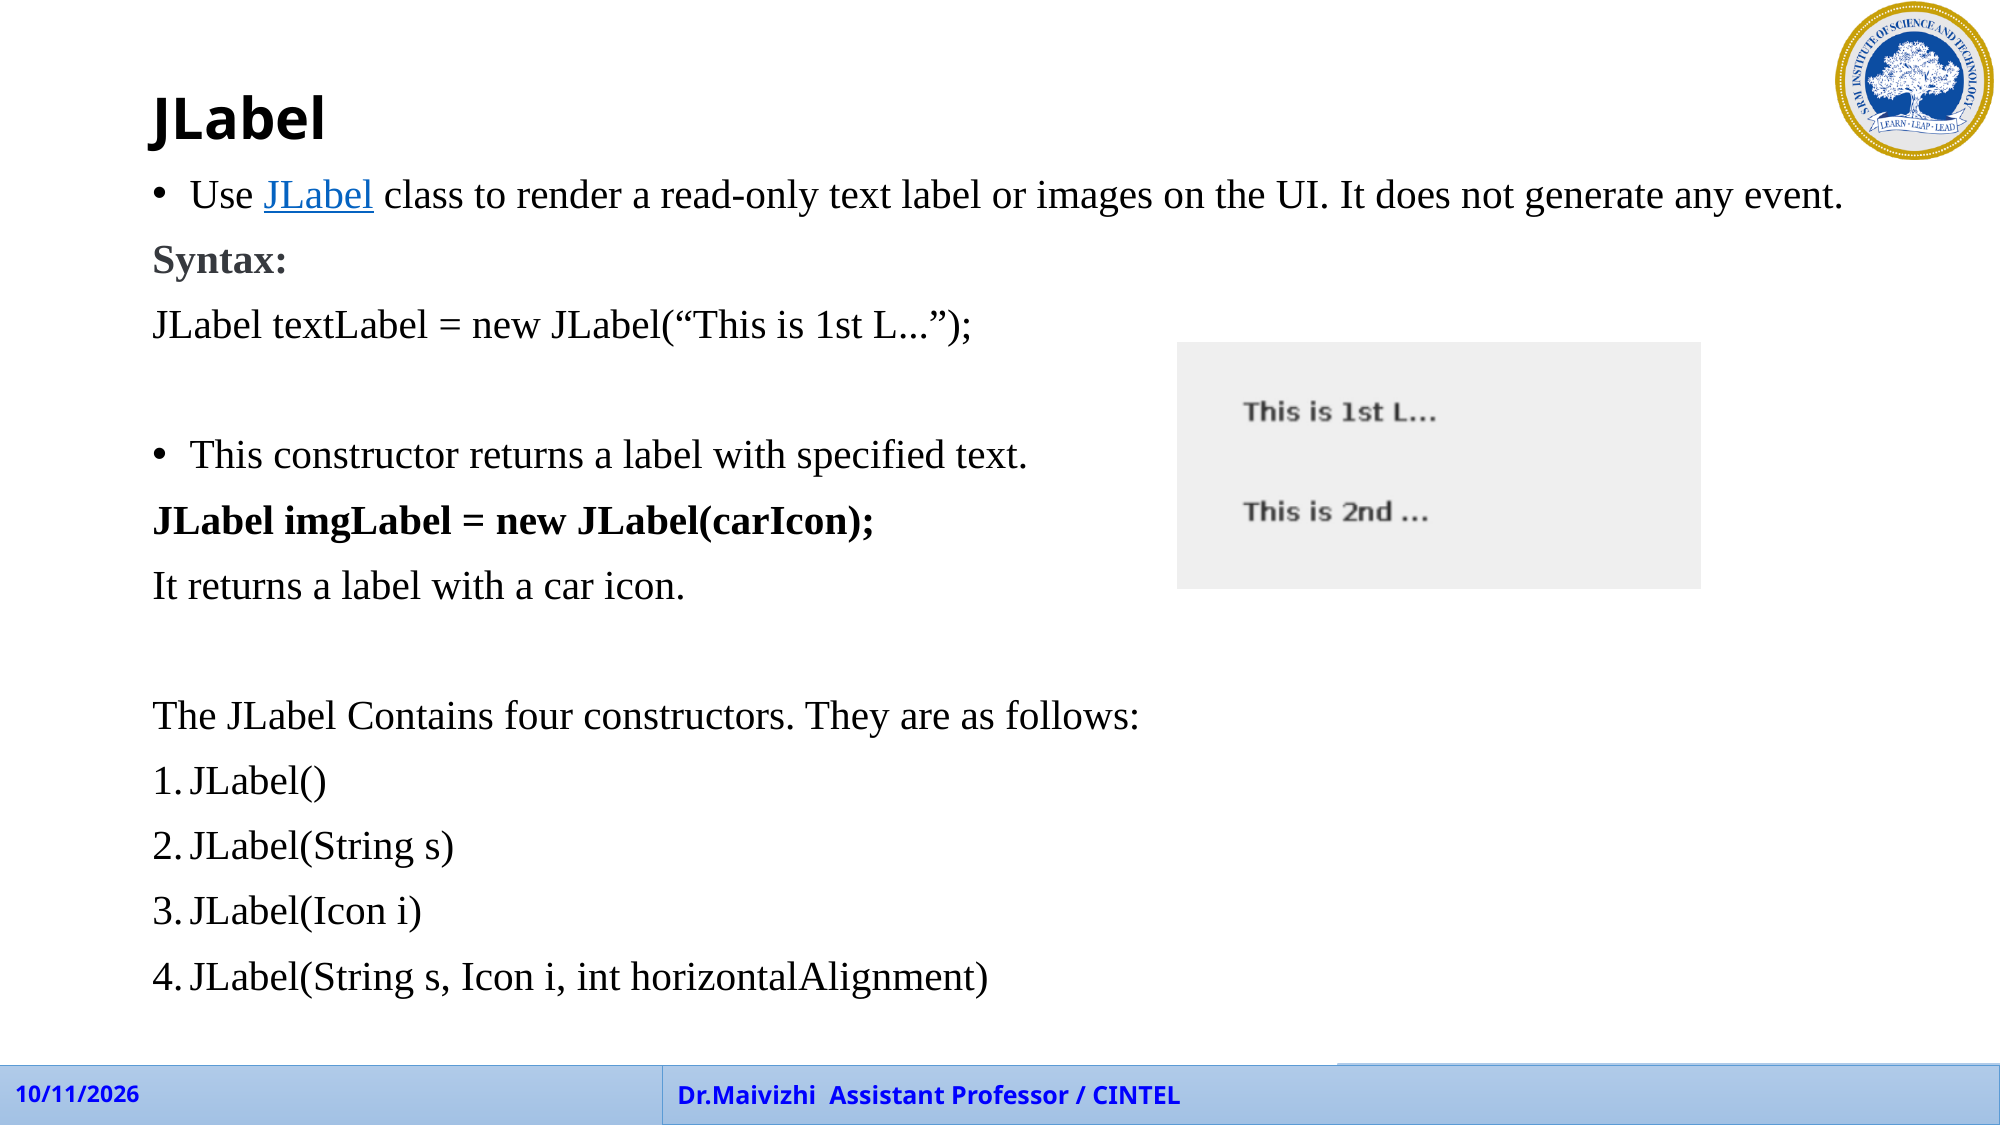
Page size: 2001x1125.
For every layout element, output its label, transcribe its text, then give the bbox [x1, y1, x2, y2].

picture [1835, 1, 1994, 160]
text_box 28-08-2023 [0, 1065, 662, 1125]
slide_number 80 [1337, 1063, 2000, 1124]
text_box Dr.Maivizhi Assistant Professor / CINTEL [662, 1065, 2000, 1125]
picture [1177, 342, 1701, 589]
list JLabel Use JLabel class to render a read-only text label or images on the UI. It does not generate any event. Syntax: JLabel textLabel = new JLabel(“This is 1st L...”); This constructor returns a label with specified text. JLabel imgLabel = new JLabel(carIcon); It returns a label with a car icon. The JLabel Contains four constructors. They are as follows: JLabel() JLabel(String s) JLabel(Icon i) JLabel(String s, Icon i, int horizontalAlignment) [137, 82, 1863, 1045]
